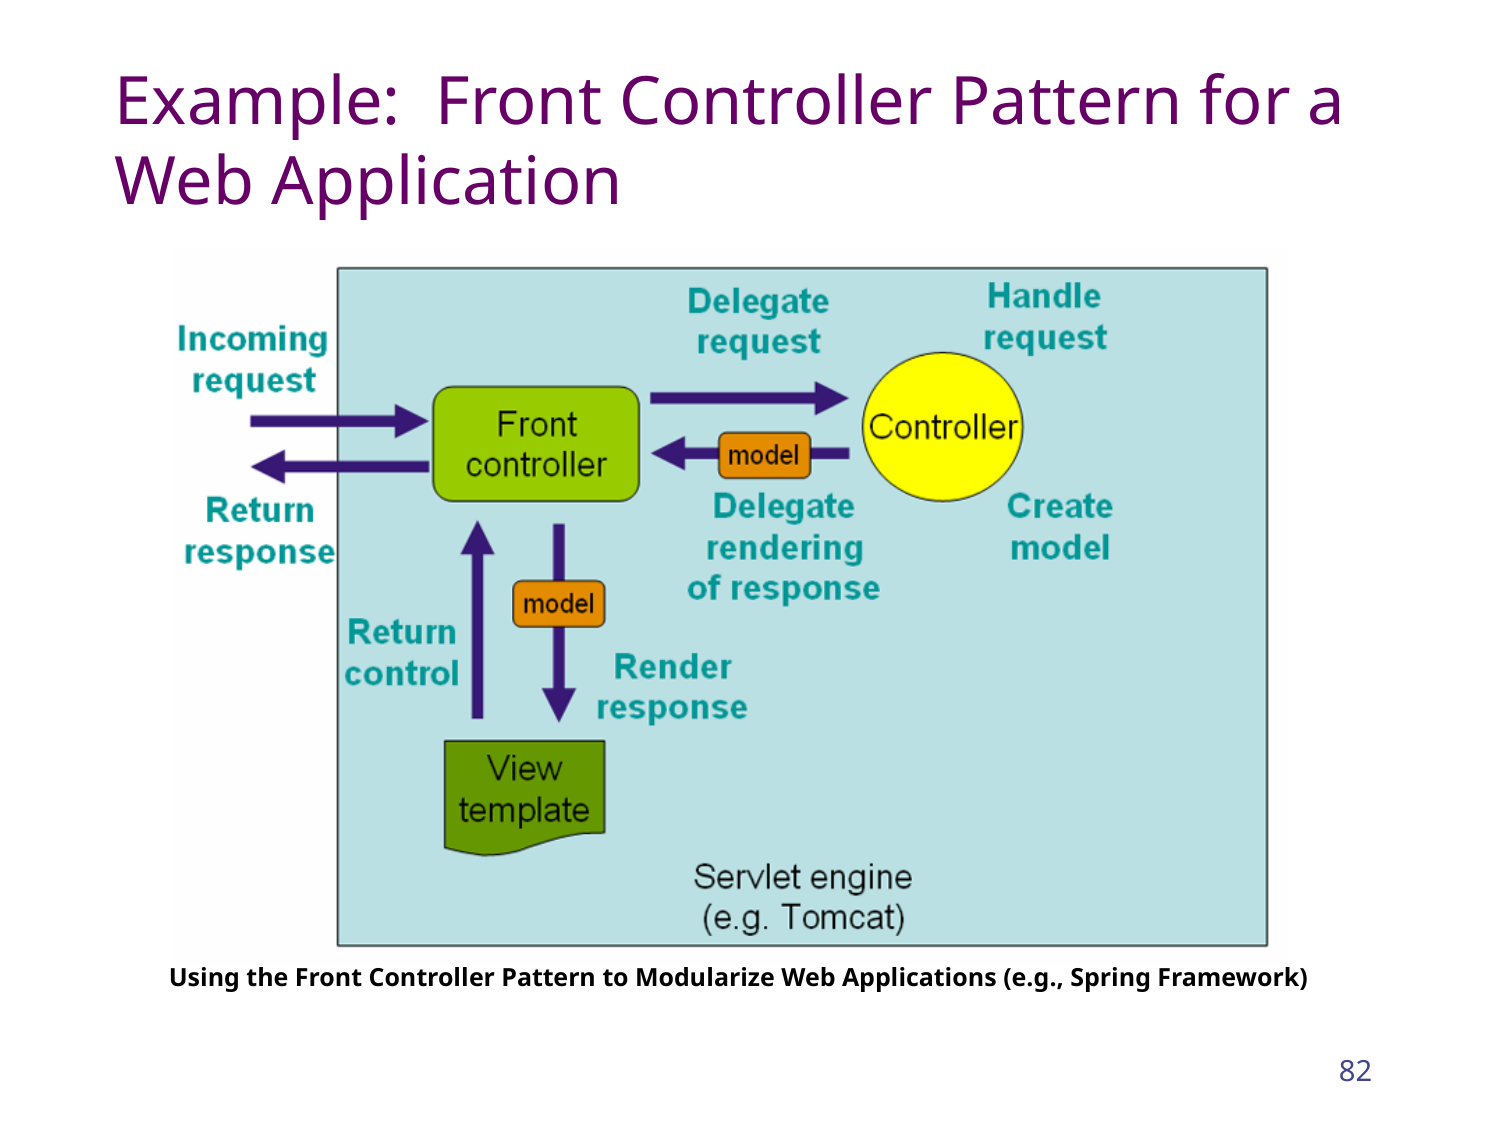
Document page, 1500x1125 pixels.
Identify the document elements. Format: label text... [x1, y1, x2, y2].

title Example: Front Controller Pattern for a Web Application [99, 50, 1375, 238]
text_box Using the Front Controller Pattern to Modularize Web Applications (e.g., Spring Framework) [154, 954, 1325, 1000]
slide_number 82 [1074, 1025, 1388, 1100]
picture [174, 249, 1288, 964]
